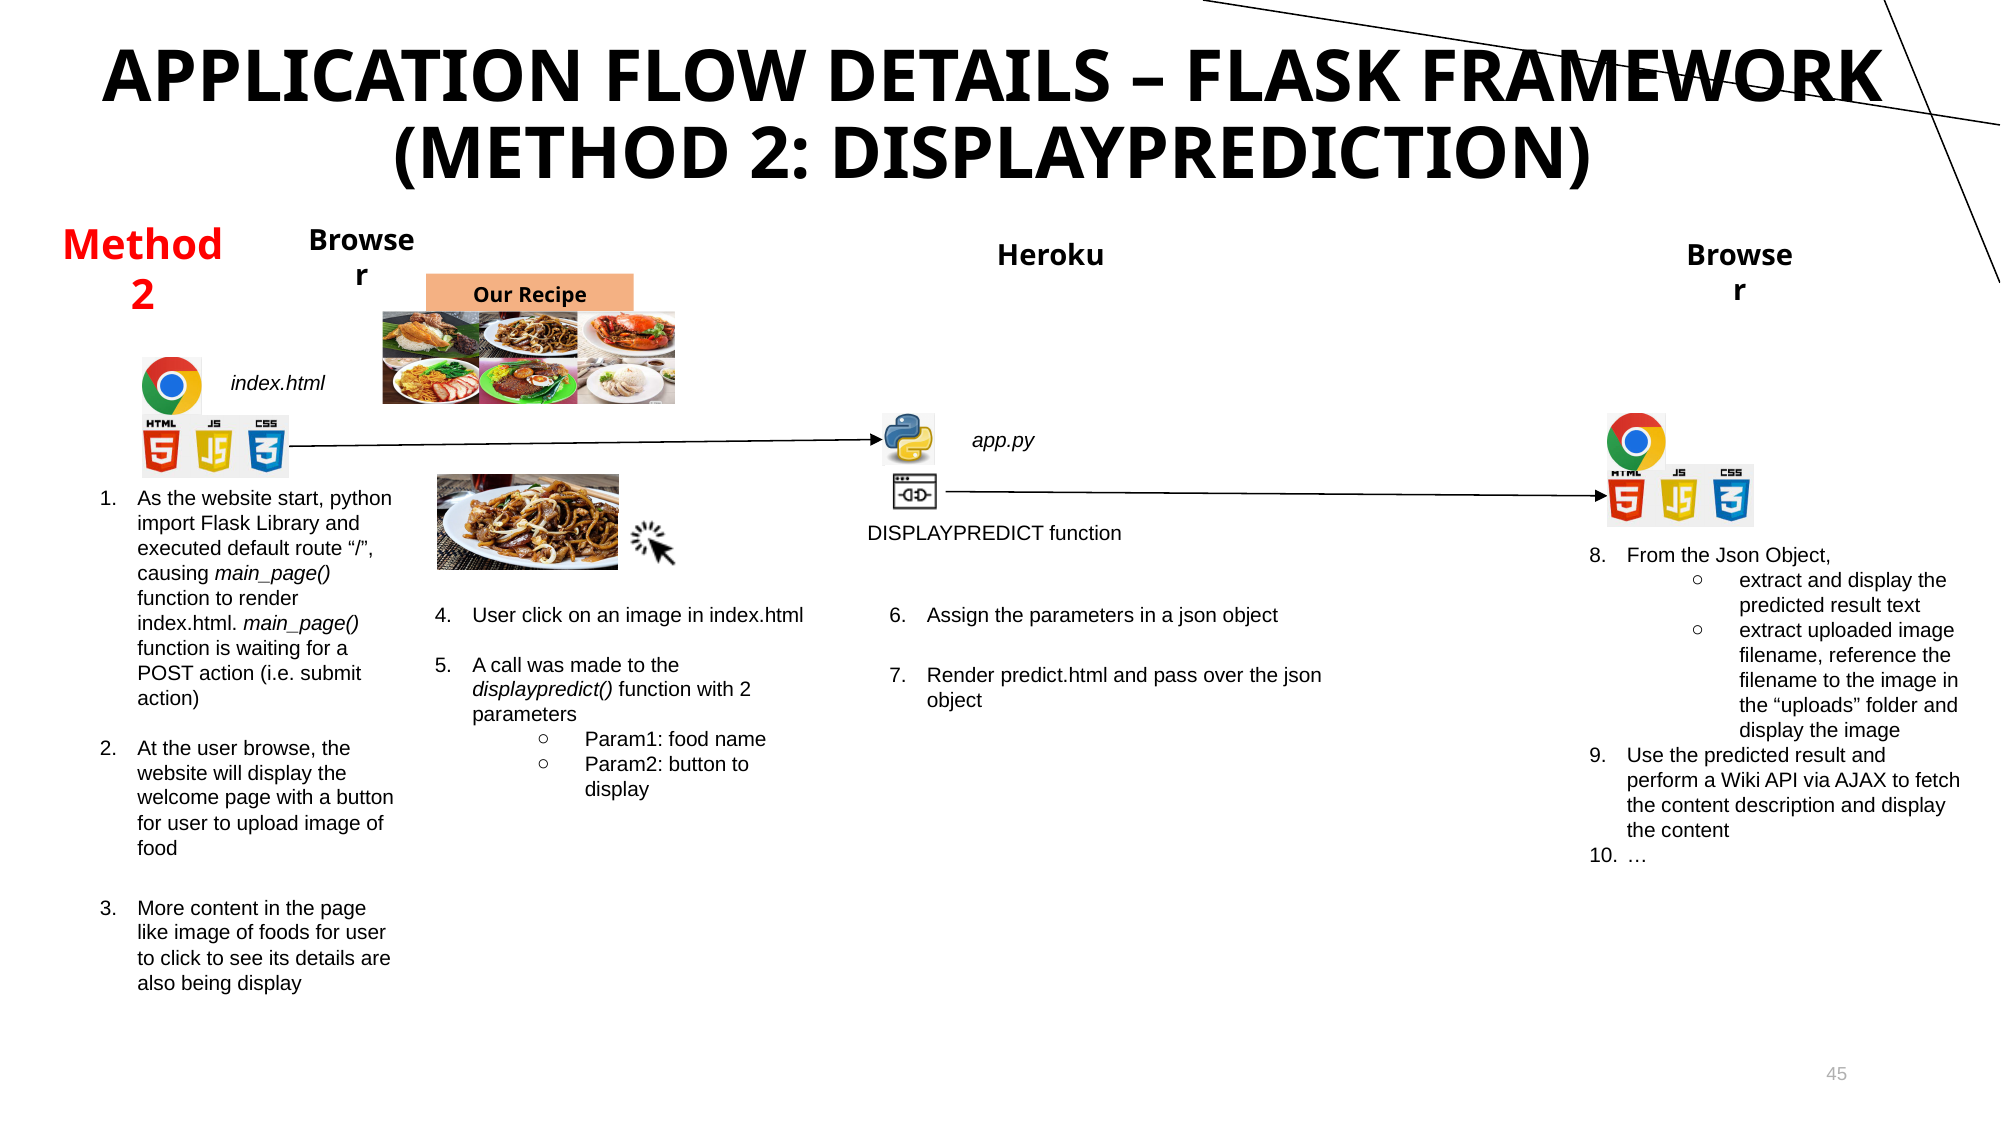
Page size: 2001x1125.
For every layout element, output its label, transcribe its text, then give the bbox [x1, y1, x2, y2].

text_box Assign the parameters in a json object Render predict.html and pass over the json object [874, 593, 1341, 719]
picture [142, 357, 289, 478]
slide_number 45 [1412, 1042, 1863, 1103]
text_box User click on an image in index.html A call was made to the displaypredict() function with 2 parameters Param1: food name Param2: button to display [419, 593, 824, 809]
text_box [171, 1, 1987, 123]
text_box DISPLAYPREDICT function [829, 511, 1160, 552]
picture [1607, 413, 1754, 527]
text_box index.html [215, 361, 353, 402]
text_box Browser [288, 226, 435, 299]
picture [882, 413, 946, 518]
text_box Browser [1666, 229, 1813, 315]
text_box Heroku [977, 228, 1124, 279]
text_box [945, 491, 1607, 496]
title APPLICATION FLOW DETAILS – FLASK FRAMEWORK (method 2: DISPLAYPREDICTION) [84, 8, 1901, 226]
text_box From the Json Object, extract and display the predicted result text extract uploaded image filename, reference the filename to the image in the “uploads” folder and display the image Use the predicted result and perform a Wiki API via AJAX to fetch the content description and display the content … [1574, 534, 1978, 899]
picture [437, 474, 685, 575]
text_box Method 2 [33, 210, 252, 326]
picture [382, 311, 675, 404]
text_box As the website start, python import Flask Library and executed default route “/”, causing main_page() function to render index.html. main_page() function is waiting for a POST action (i.e. submit action) At the user browse, the website will display the welcome page with a button for user to upload image of food More content in the page like image of foods for user to click to see its details are also being display [84, 476, 415, 1027]
text_box Our Recipe [426, 273, 634, 311]
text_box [289, 439, 883, 447]
text_box app.py [945, 419, 1061, 460]
